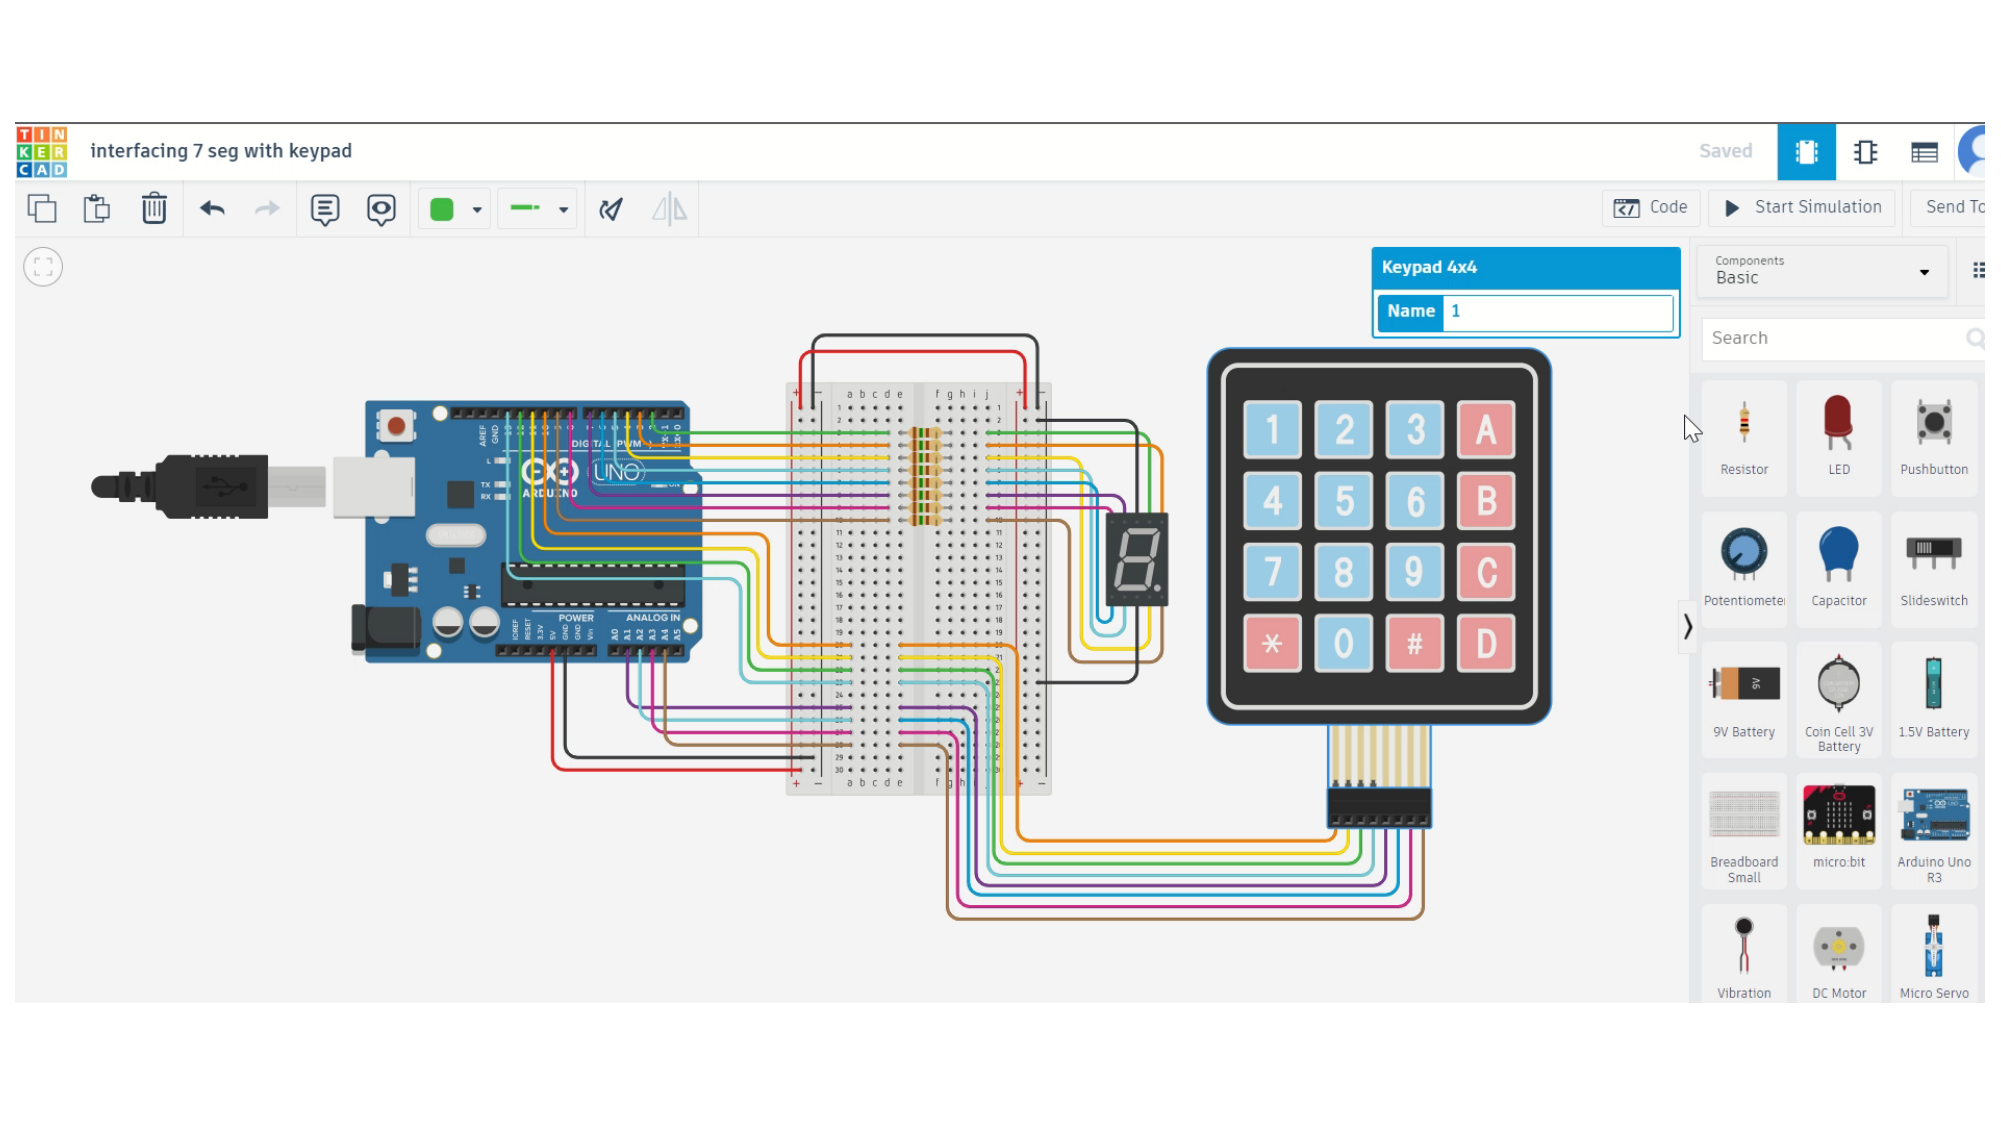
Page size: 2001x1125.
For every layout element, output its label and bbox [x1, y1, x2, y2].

text_box [14, 121, 1986, 1004]
